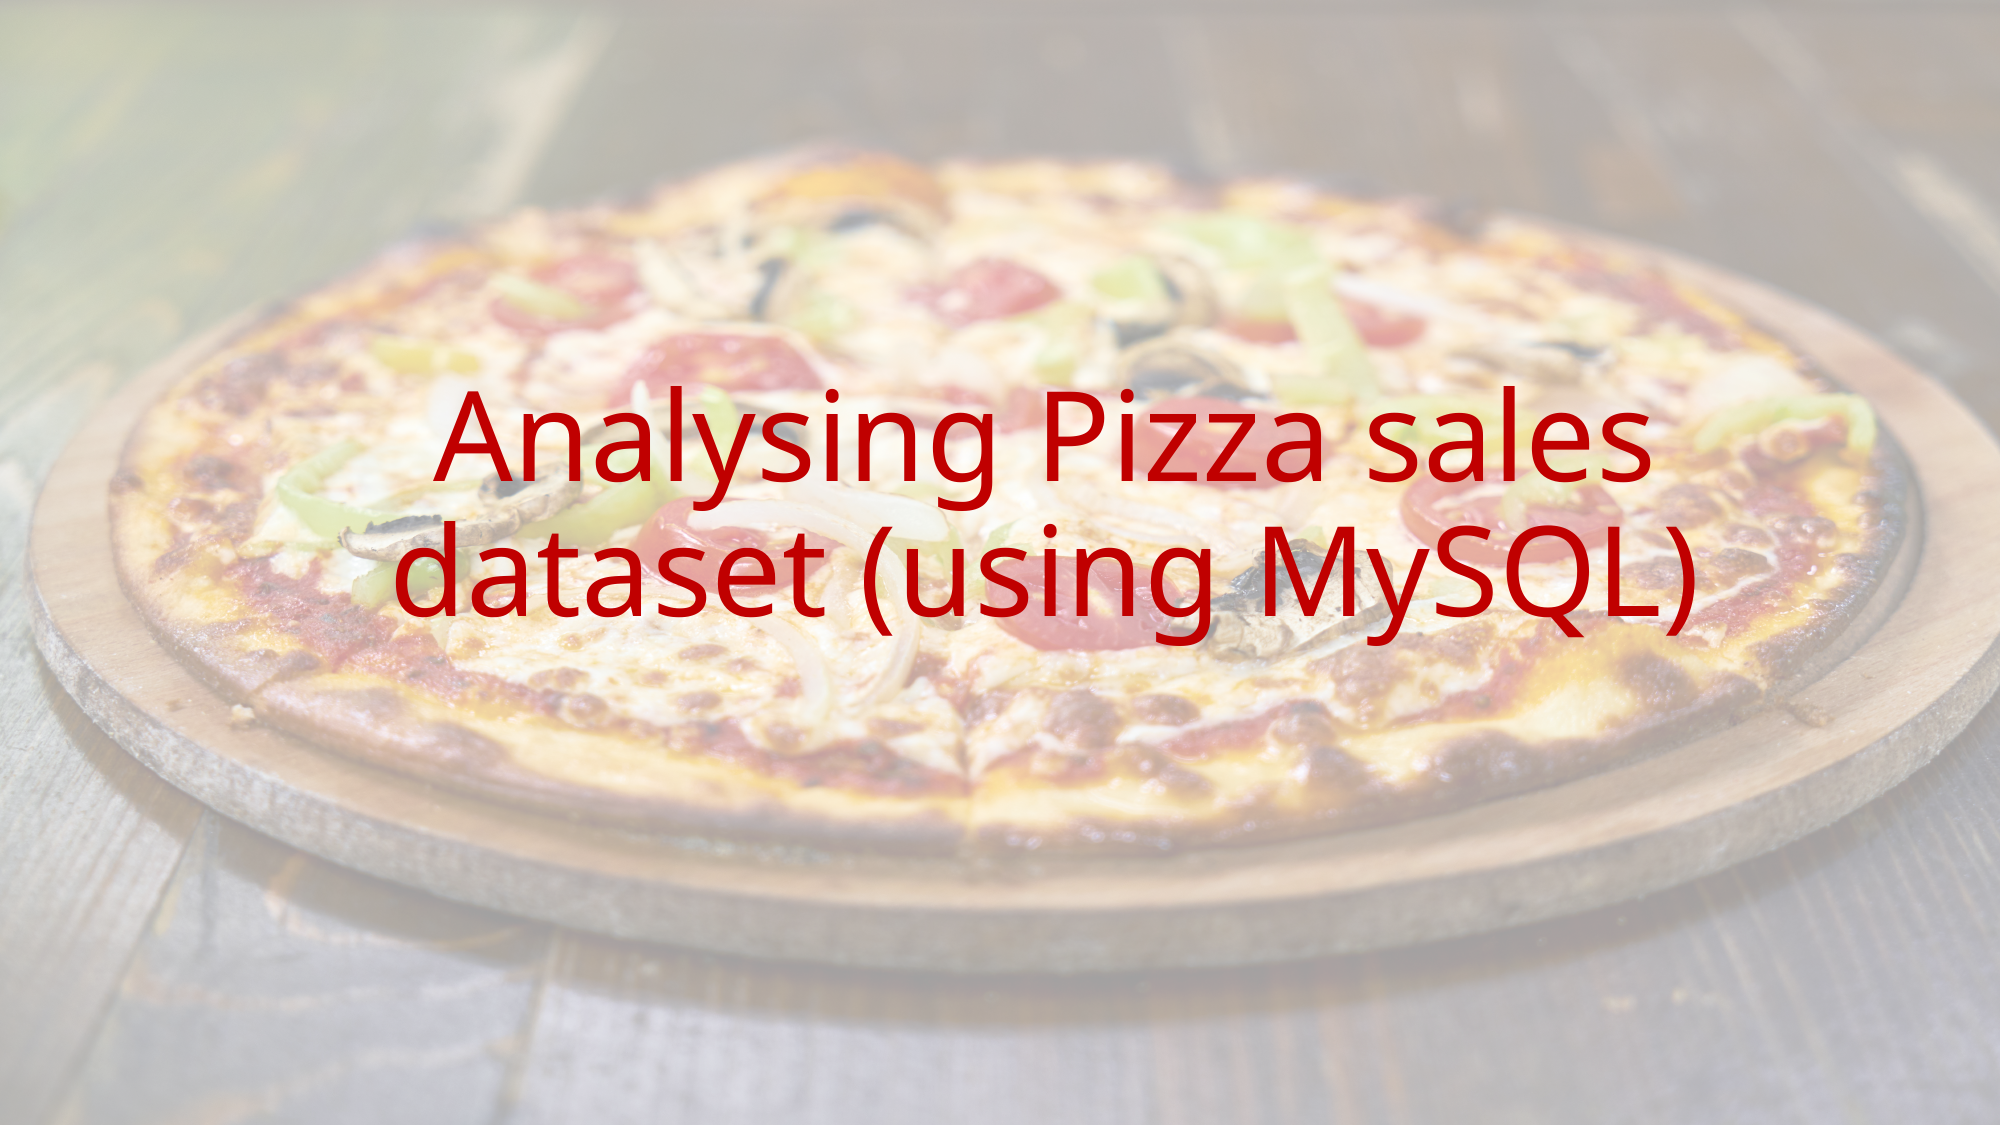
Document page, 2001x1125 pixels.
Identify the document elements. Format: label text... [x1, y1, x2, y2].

title Analysing Pizza sales dataset (using MySQL) [242, 0, 1849, 652]
